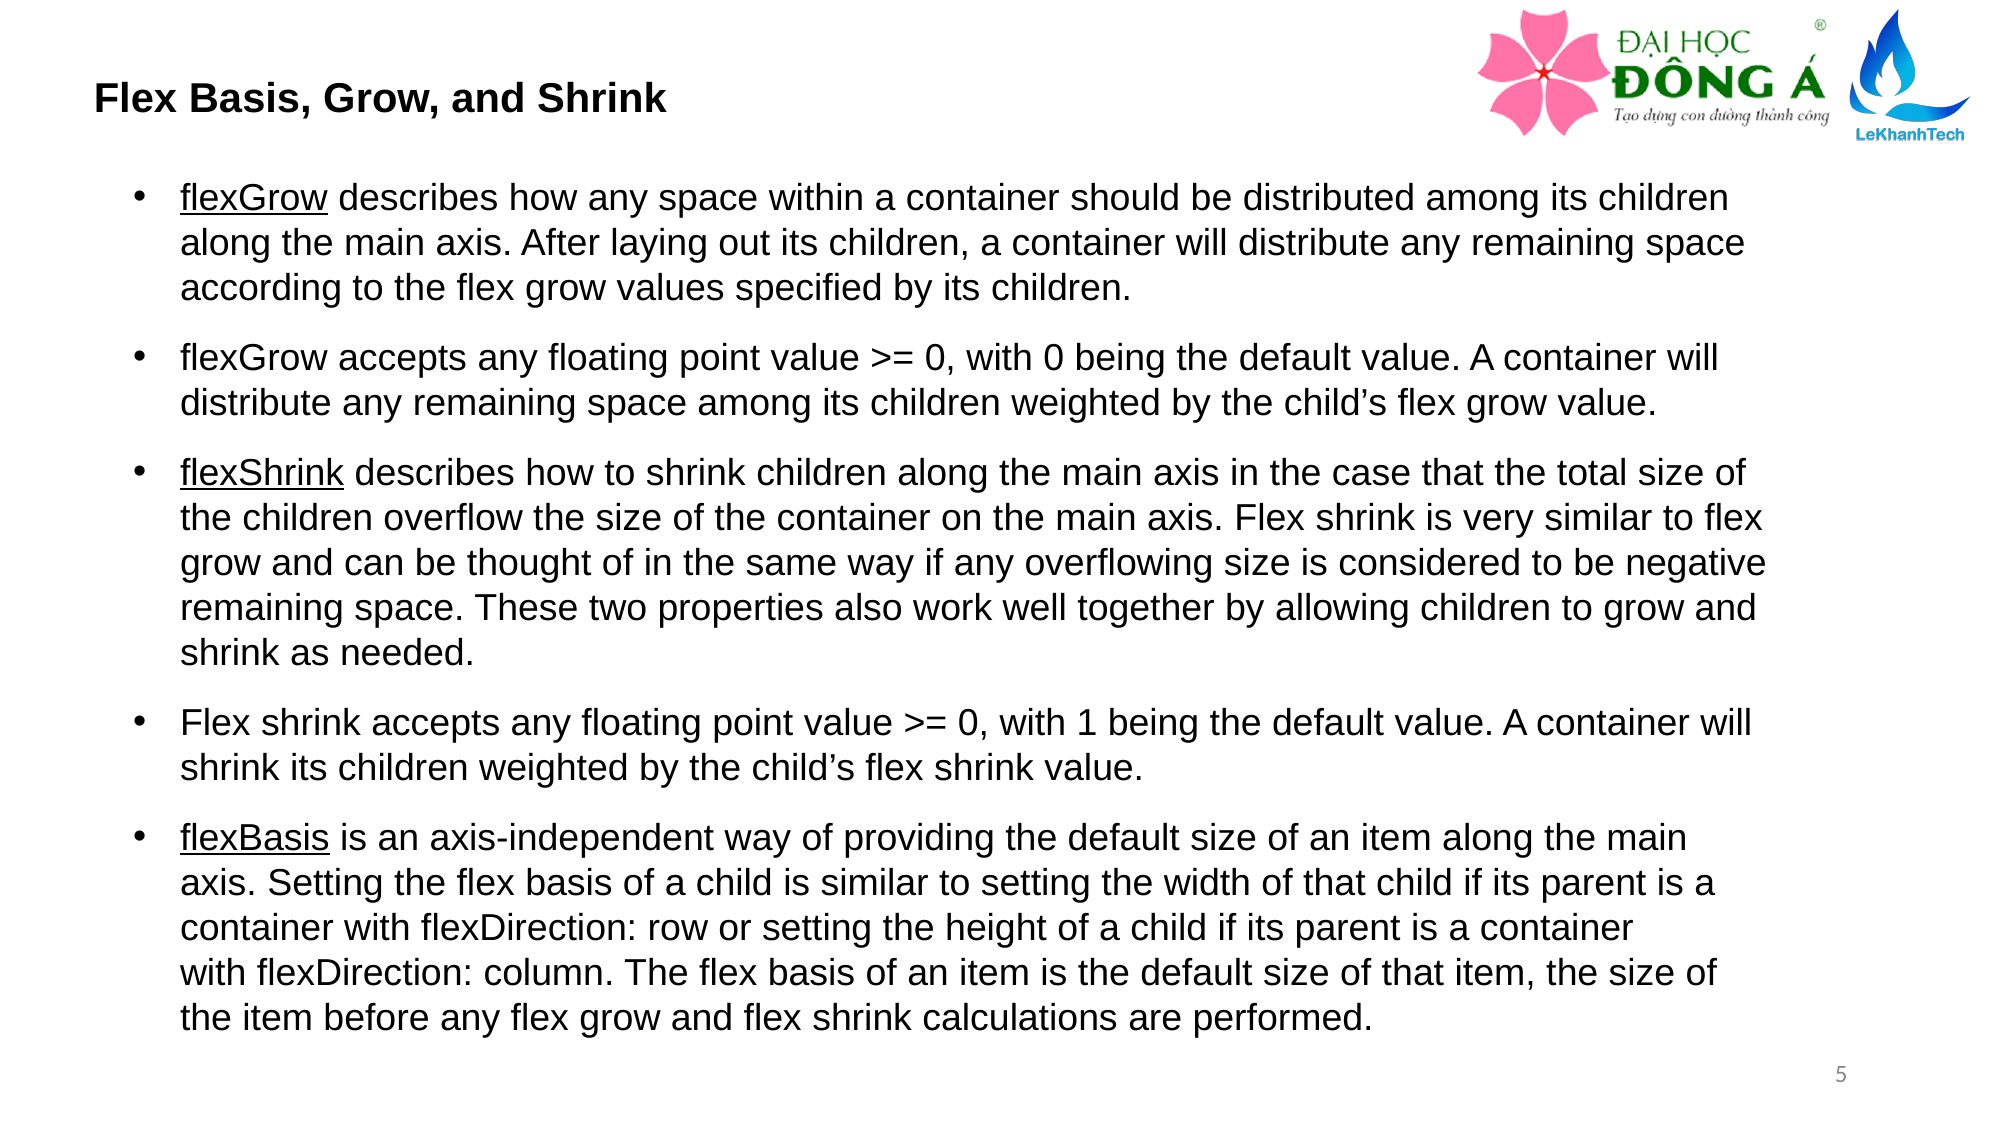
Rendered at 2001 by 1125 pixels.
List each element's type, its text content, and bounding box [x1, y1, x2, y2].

text_box flexGrow describes how any space within a container should be distributed among its children along the main axis. After laying out its children, a container will distribute any remaining space according to the flex grow values specified by its children. flexGrow accepts any floating point value >= 0, with 0 being the default value. A container will distribute any remaining space among its children weighted by the child’s flex grow value. flexShrink describes how to shrink children along the main axis in the case that the total size of the children overflow the size of the container on the main axis. Flex shrink is very similar to flex grow and can be thought of in the same way if any overflowing size is considered to be negative remaining space. These two properties also work well together by allowing children to grow and shrink as needed. Flex shrink accepts any floating point value >= 0, with 1 being the default value. A container will shrink its children weighted by the child’s flex shrink value. flexBasis is an axis-independent way of providing the default size of an item along the main axis. Setting the flex basis of a child is similar to setting the width of that child if its parent is a container with flexDirection: row or setting the height of a child if its parent is a container with flexDirection: column. The flex basis of an item is the default size of that item, the size of the item before any flex grow and flex shrink calculations are performed. [118, 165, 1785, 1116]
picture [1465, 5, 1980, 144]
slide_number 5 [1785, 1042, 1863, 1103]
text_box Flex Basis, Grow, and Shrink [78, 63, 708, 128]
